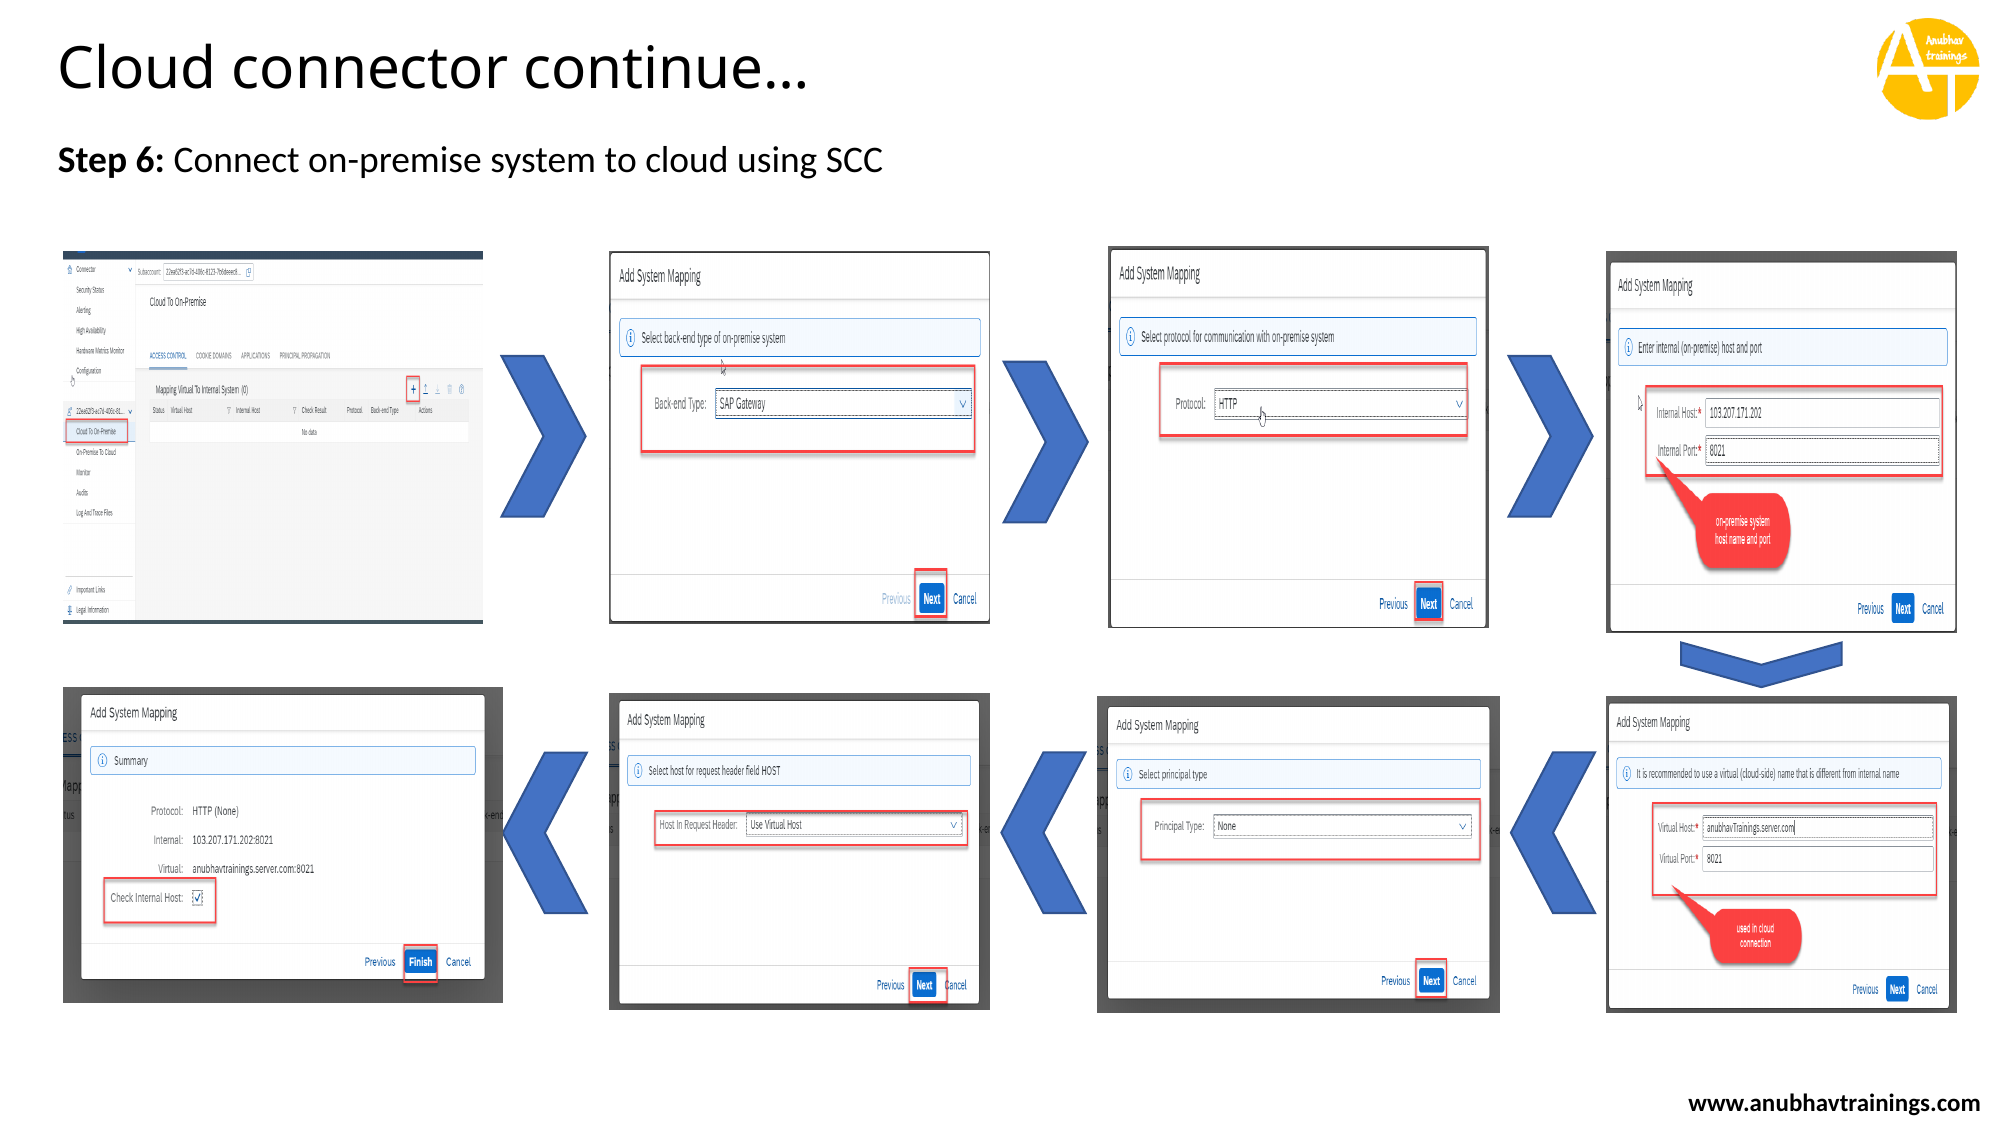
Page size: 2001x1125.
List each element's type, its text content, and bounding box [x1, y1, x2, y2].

picture [1606, 696, 1957, 1013]
picture [63, 686, 504, 1003]
text_box [1681, 642, 1842, 688]
picture [608, 251, 990, 624]
picture [63, 251, 483, 624]
text_box [1510, 752, 1596, 913]
picture [1096, 696, 1500, 1013]
text_box [501, 355, 586, 517]
text_box Step 6: Connect on-premise system to cloud using SCC [42, 127, 1874, 188]
text_box [1001, 752, 1086, 913]
text_box Cloud connector continue… [42, 30, 1319, 127]
text_box [1508, 355, 1593, 517]
text_box [1003, 361, 1088, 523]
picture [1606, 251, 1957, 633]
footer www.anubhavtrainings.com [1669, 1089, 2000, 1114]
picture [608, 693, 990, 1010]
picture [1866, 11, 1985, 128]
picture [1107, 246, 1489, 629]
text_box [509, 752, 587, 914]
